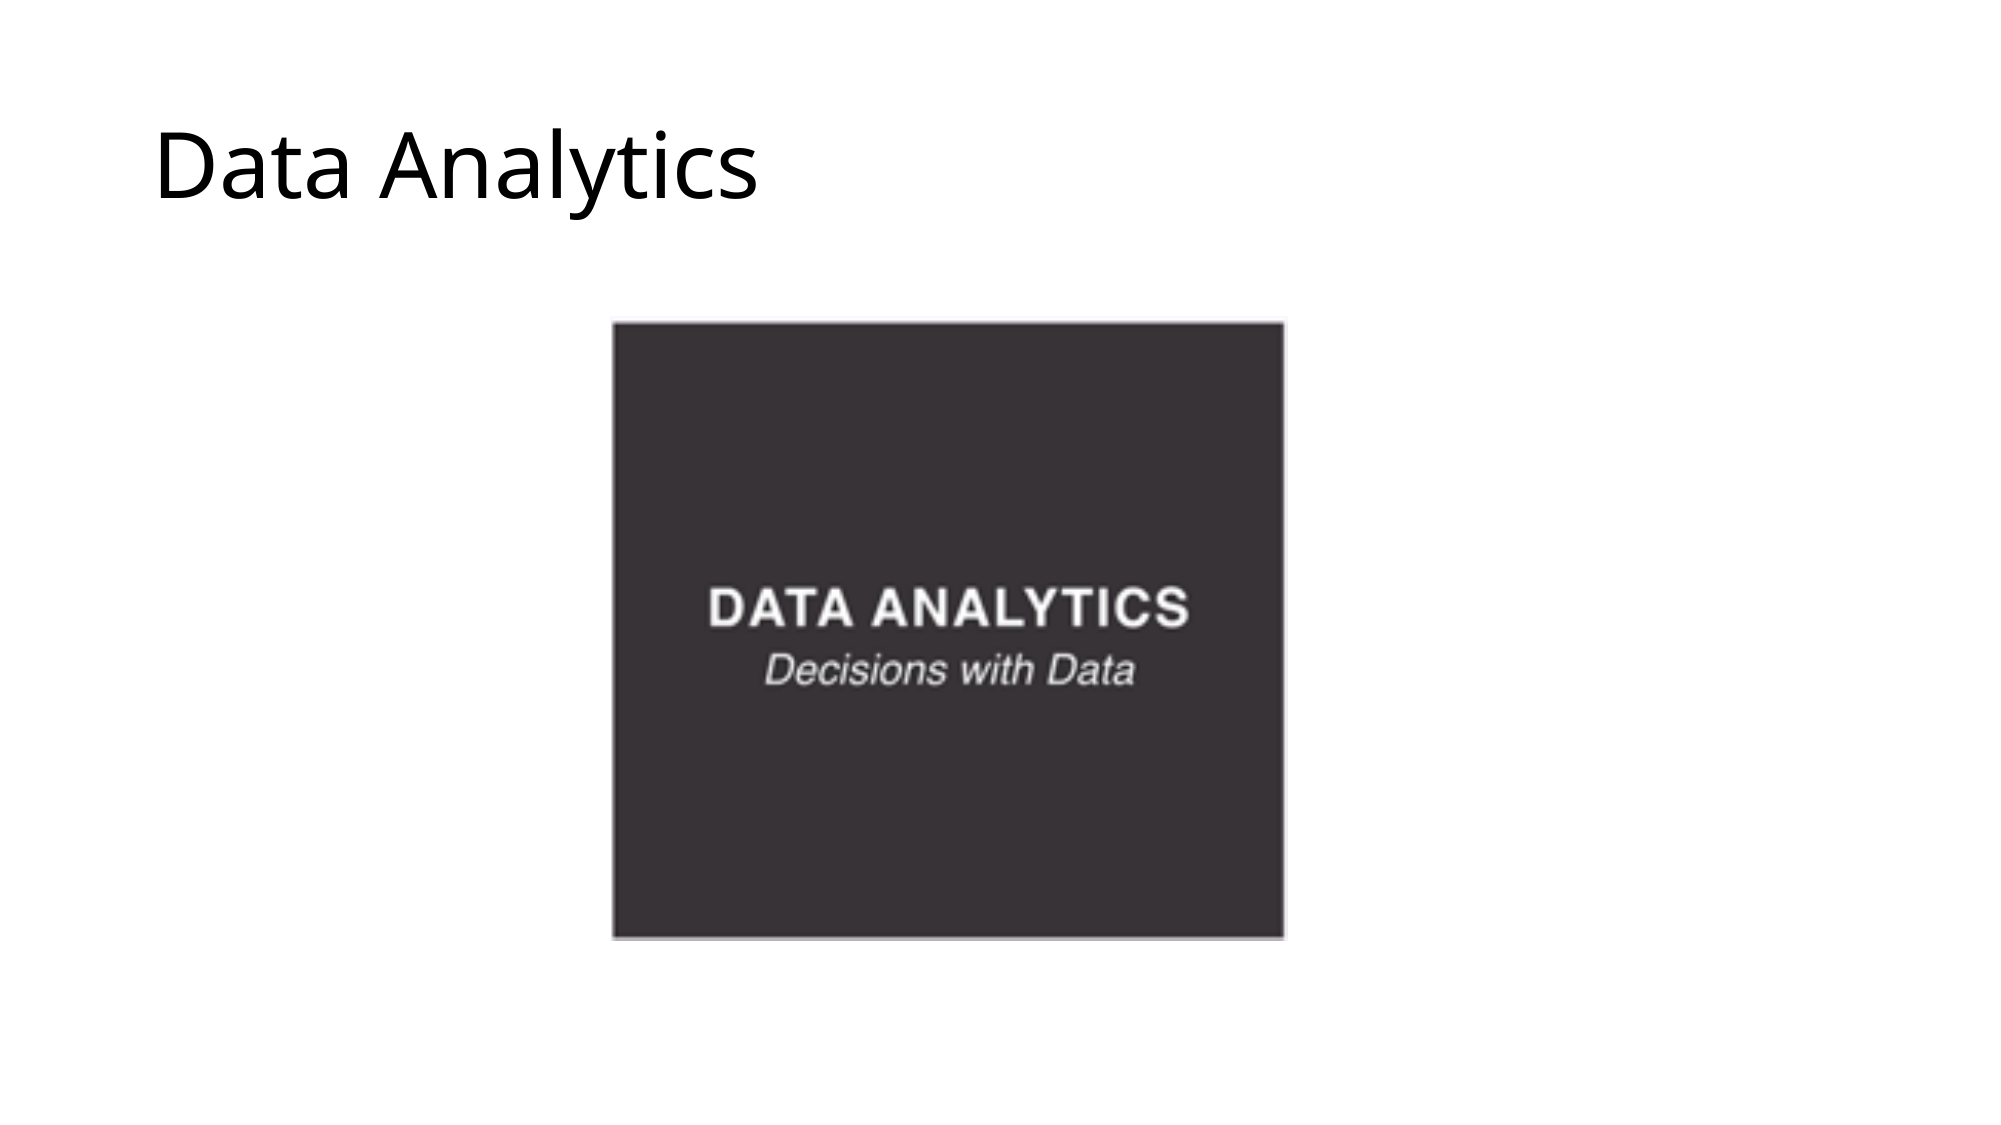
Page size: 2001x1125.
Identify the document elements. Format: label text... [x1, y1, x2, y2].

picture [610, 316, 1288, 941]
title Data Analytics [137, 59, 1863, 278]
